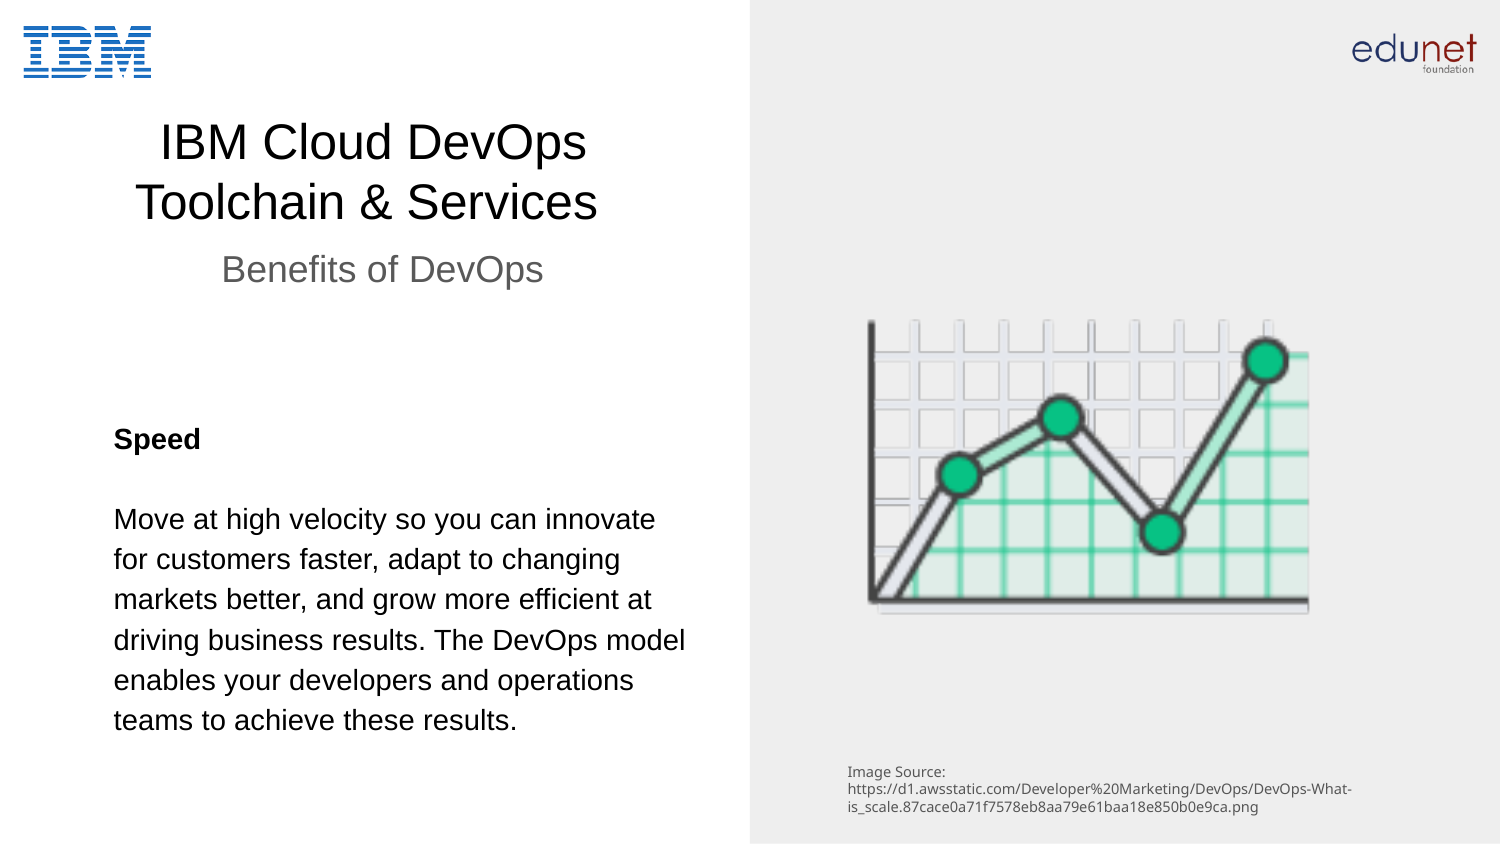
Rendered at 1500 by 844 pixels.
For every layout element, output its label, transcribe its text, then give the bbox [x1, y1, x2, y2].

list Speed Move at high velocity so you can innovate for customers faster, adapt to changing markets better, and grow more efficient at driving business results. The DevOps model enables your developers and operations teams to achieve these results. [75, 431, 706, 720]
subtitle Benefits of DevOps [41, 215, 706, 321]
picture [0, 0, 559, 78]
picture [1350, 26, 1480, 78]
picture [812, 267, 1370, 669]
title IBM Cloud DevOps Toolchain & Services [41, 117, 706, 215]
list Image Source: https://d1.awsstatic.com/Developer%20Marketing/DevOps/DevOps-What-is_scale.87cace0a71f7578eb8aa79e61baa18e850b0e9ca.png [832, 747, 1390, 812]
